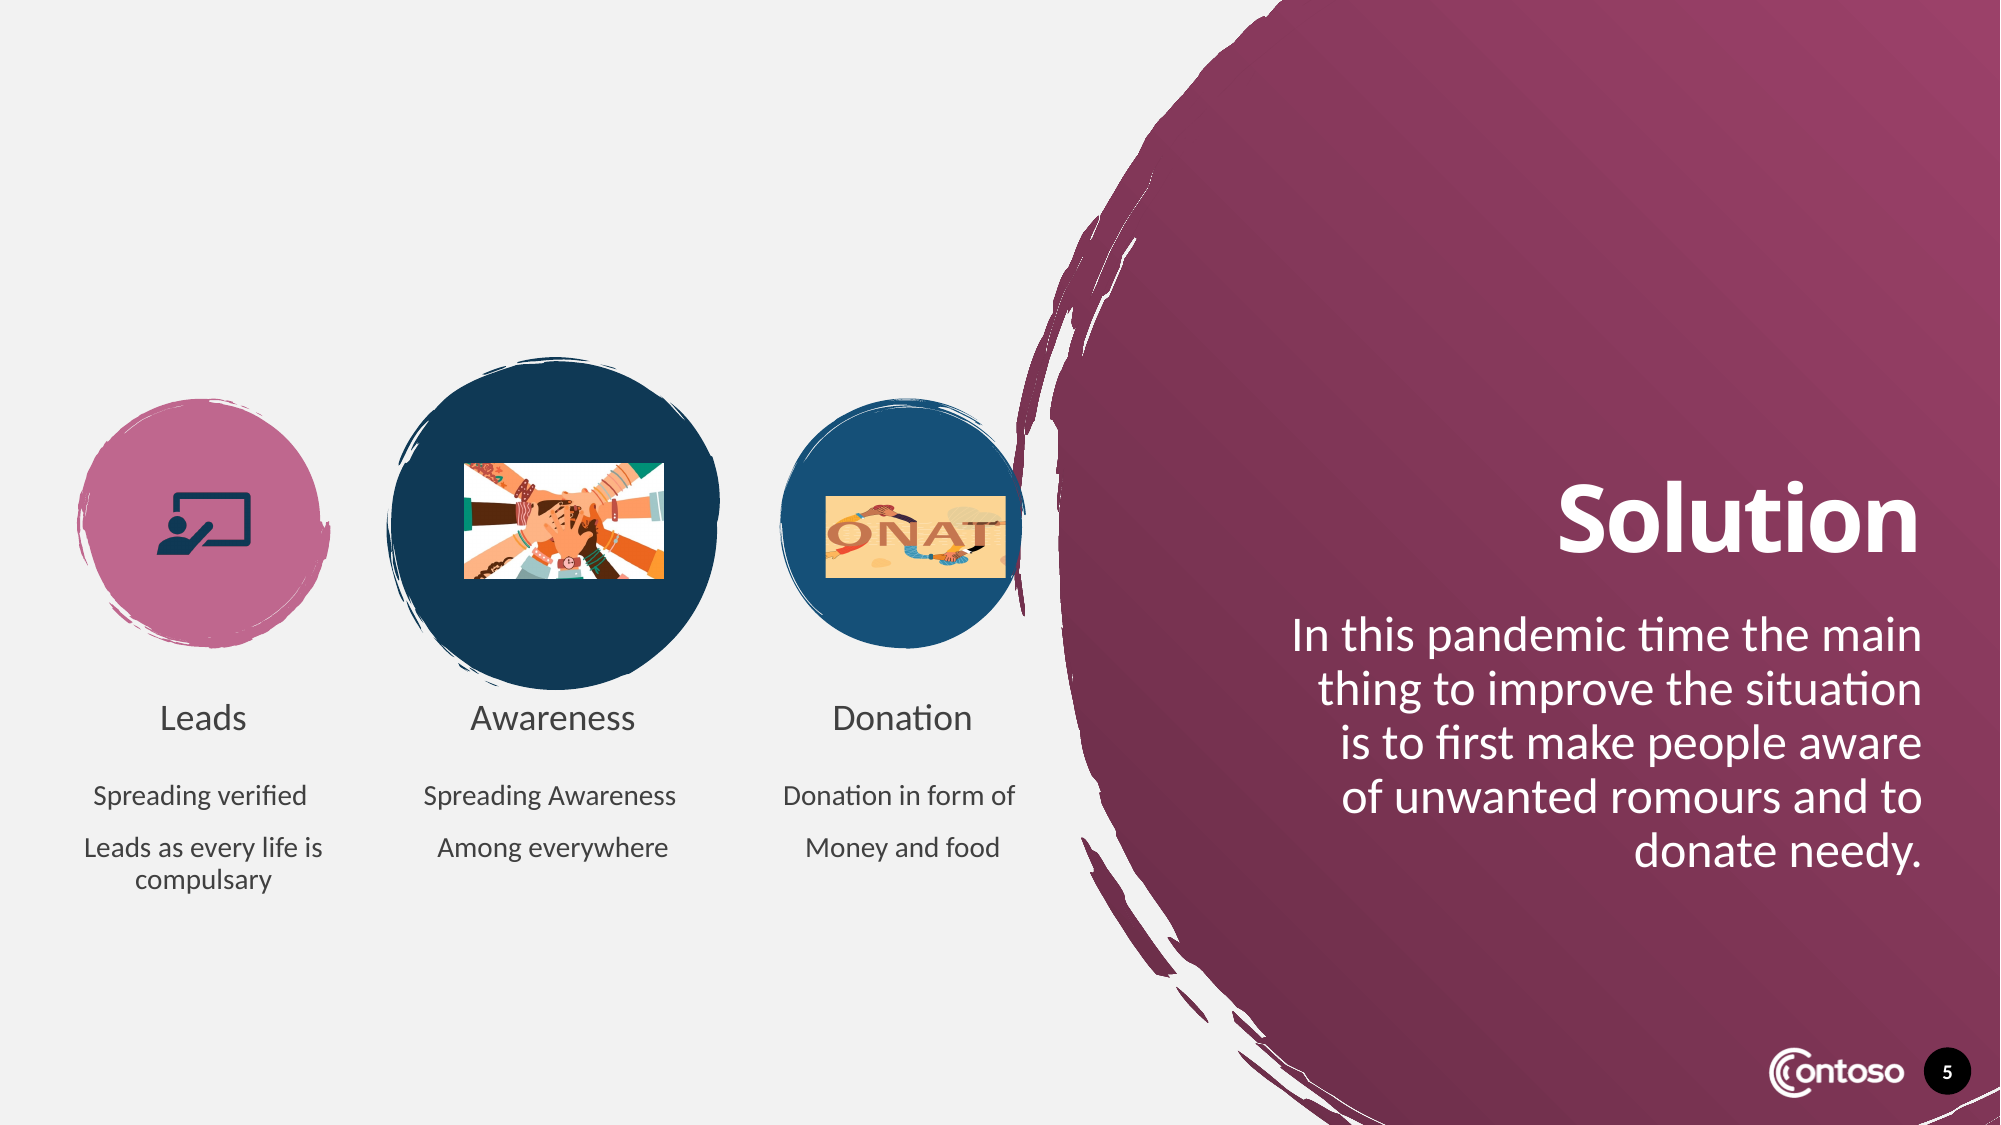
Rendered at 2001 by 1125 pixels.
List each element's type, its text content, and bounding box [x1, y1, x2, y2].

list Donation [769, 698, 1036, 758]
list Leads [70, 698, 337, 758]
list Spreading verified Leads as every life is compulsary [70, 780, 337, 899]
picture [464, 463, 664, 579]
picture [825, 495, 1006, 578]
title Solution [1289, 455, 1923, 574]
list Donation in form of Money and food [769, 780, 1036, 899]
list Spreading Awareness Among everywhere [420, 780, 687, 899]
slide_number 5 [1923, 1047, 1972, 1095]
picture [1764, 1043, 1909, 1099]
list Awareness [420, 698, 687, 758]
picture [152, 472, 255, 575]
subtitle In this pandemic time the main thing to improve the situation is to first make people aware of unwanted romours and to donate needy. [1289, 608, 1923, 932]
